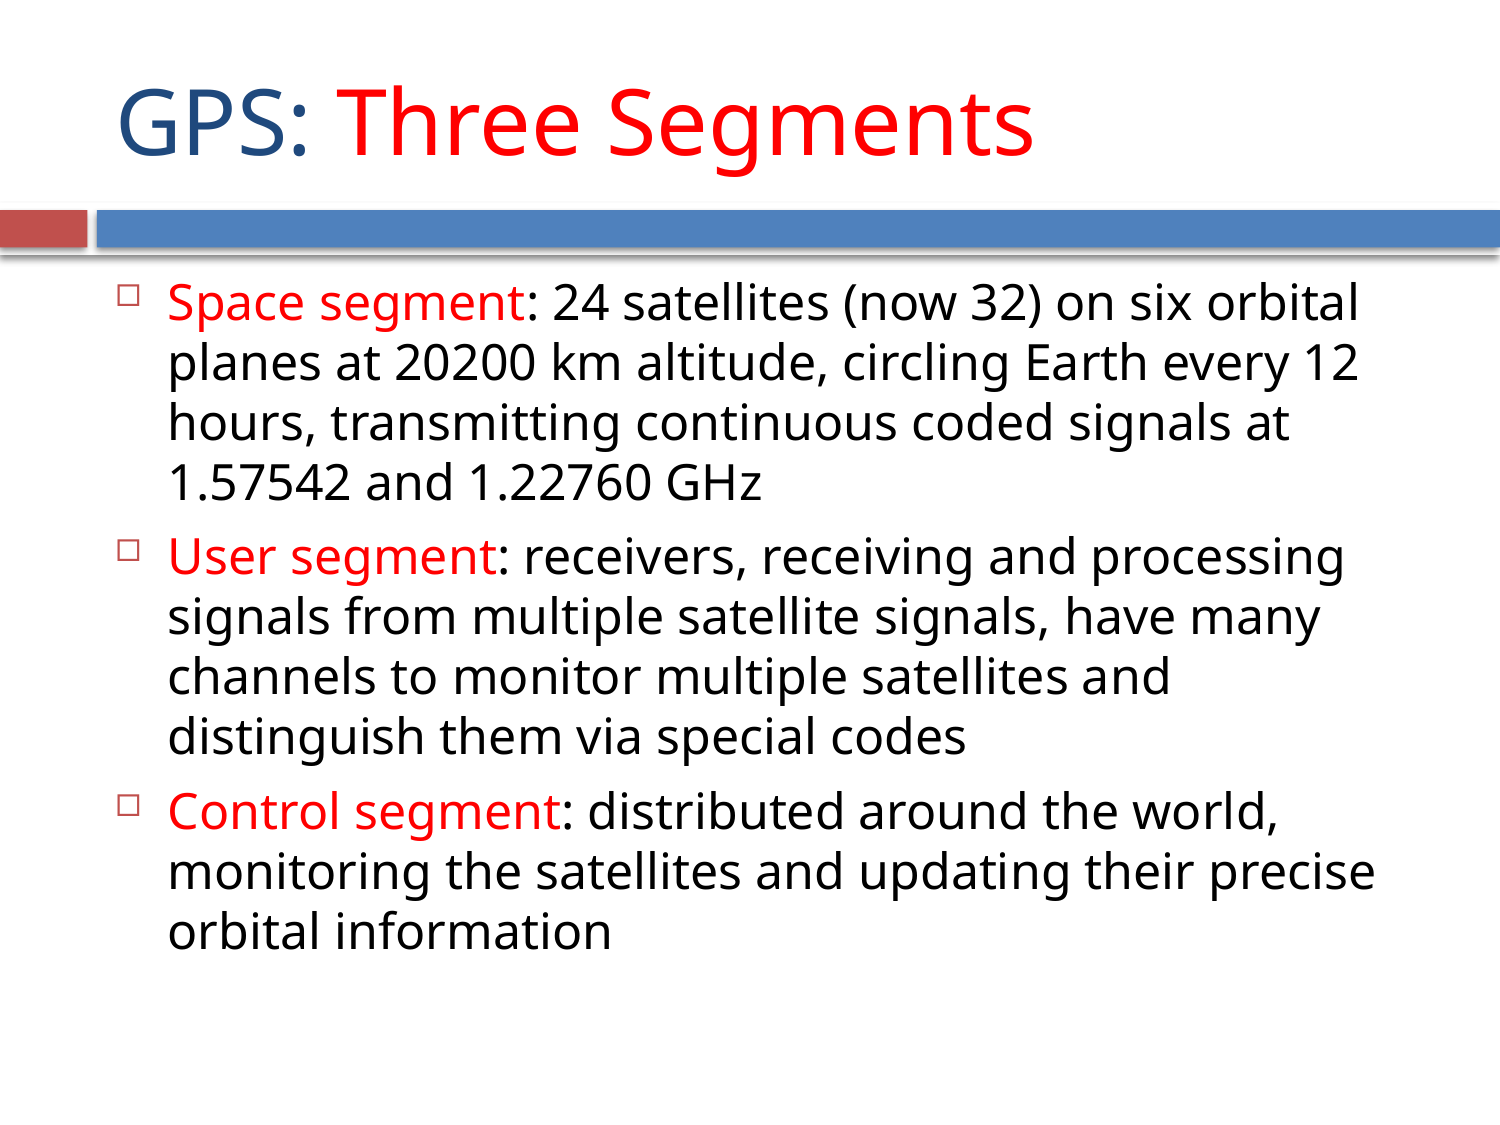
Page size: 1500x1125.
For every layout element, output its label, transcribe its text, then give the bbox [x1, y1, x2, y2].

list Space segment: 24 satellites (now 32) on six orbital planes at 20200 km altitude, circling Earth every 12 hours, transmitting continuous coded signals at 1.57542 and 1.22760 GHz User segment: receivers, receiving and processing signals from multiple satellite signals, have many channels to monitor multiple satellites and distinguish them via special codes Control segment: distributed around the world, monitoring the satellites and updating their precise orbital information [100, 262, 1438, 1000]
title GPS: Three Segments [100, 37, 1438, 200]
